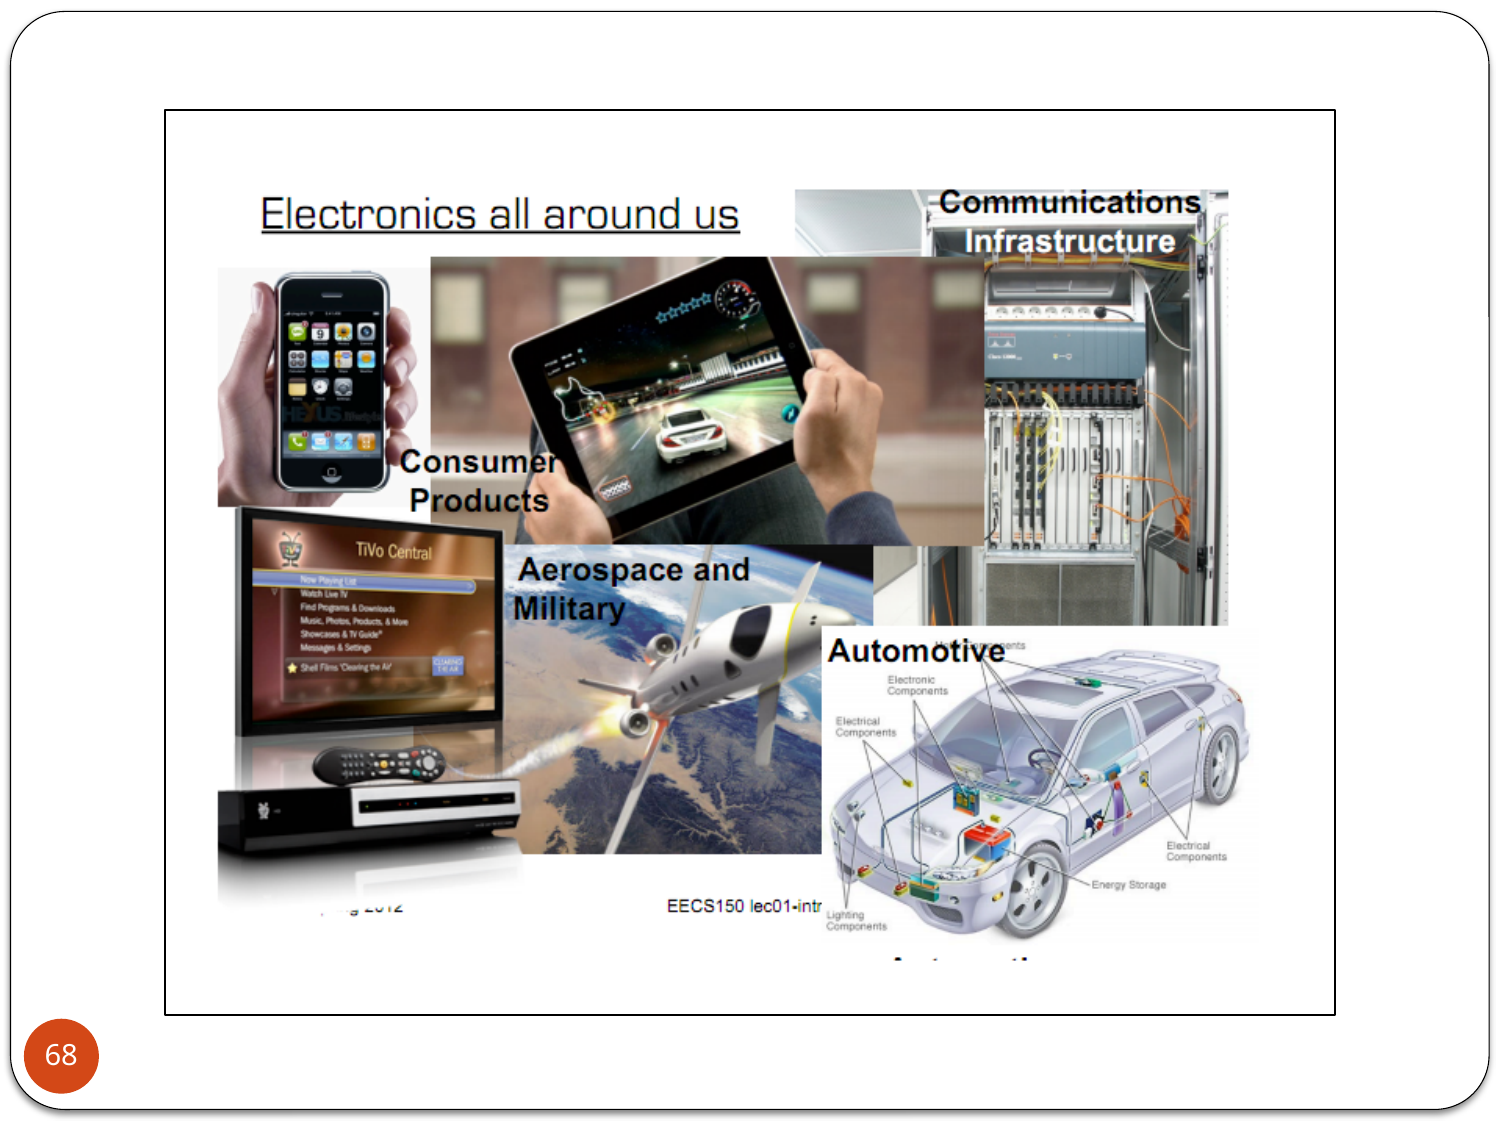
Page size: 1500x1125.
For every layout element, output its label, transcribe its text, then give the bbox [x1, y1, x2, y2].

picture [165, 110, 1335, 1015]
slide_number 68 [23, 1018, 99, 1094]
